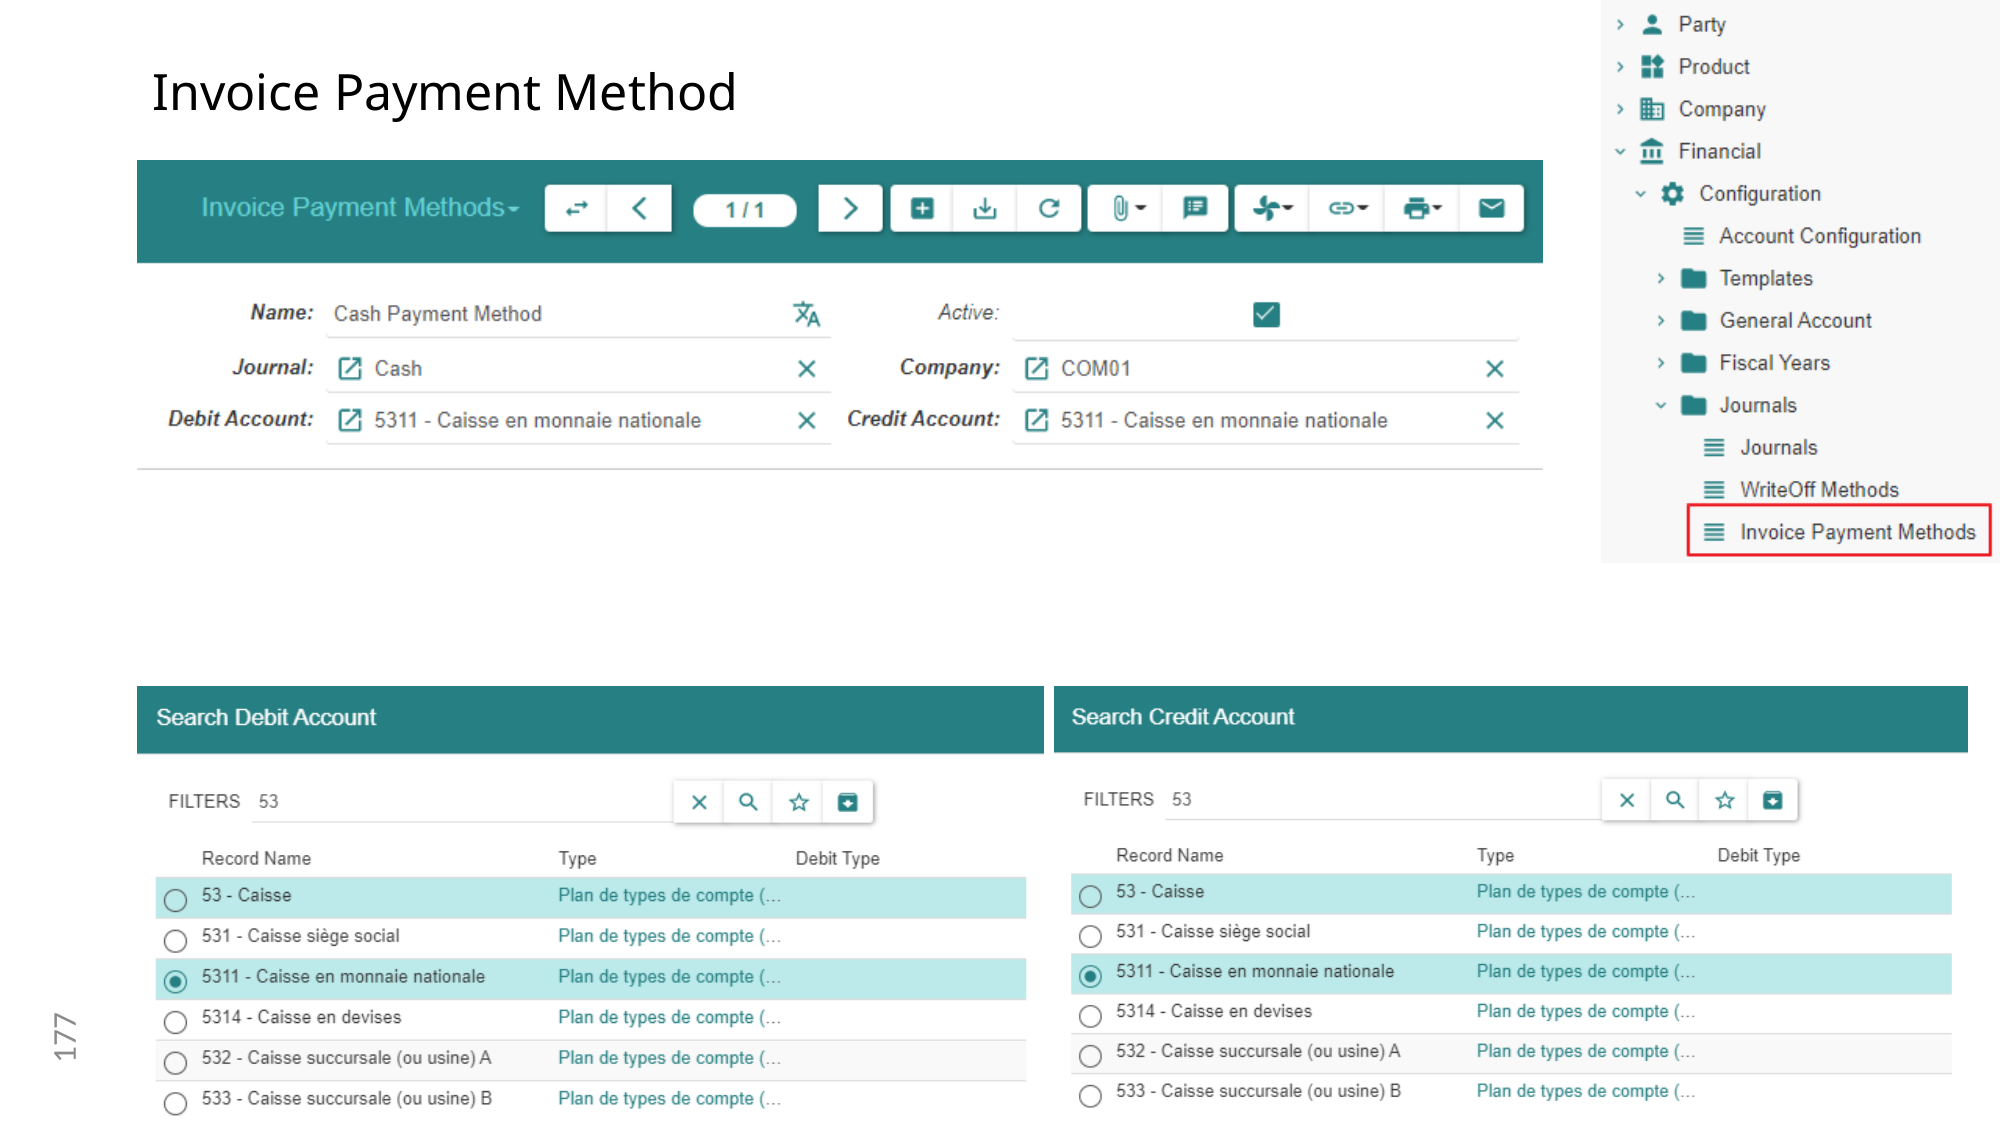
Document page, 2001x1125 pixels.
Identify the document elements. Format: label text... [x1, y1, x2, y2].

slide_number 177 [32, 969, 93, 1108]
picture [1601, 0, 2000, 563]
title Invoice Payment Method [137, 59, 1601, 136]
picture [137, 160, 1543, 470]
picture [137, 686, 1044, 1125]
picture [1053, 686, 1968, 1125]
